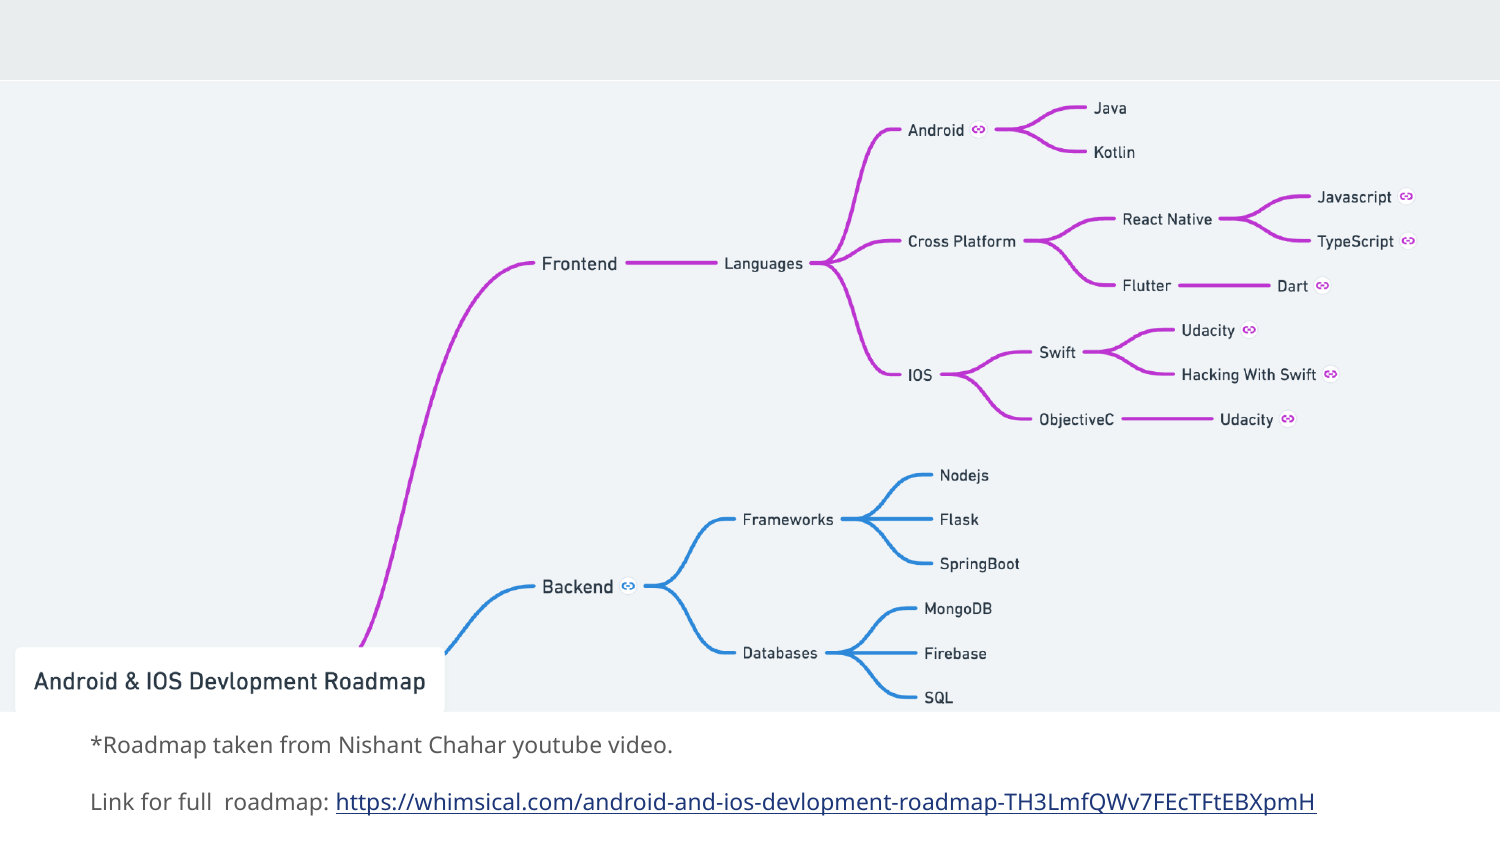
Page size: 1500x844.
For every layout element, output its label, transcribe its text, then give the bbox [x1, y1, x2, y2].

picture [0, 81, 1500, 712]
list *Roadmap taken from Nishant Chahar youtube video. Link for full roadmap: https://whimsical.com/android-and-ios-devlopment-roadmap-TH3LmfQWv7FEcTFtEBXpmH [75, 721, 1337, 844]
